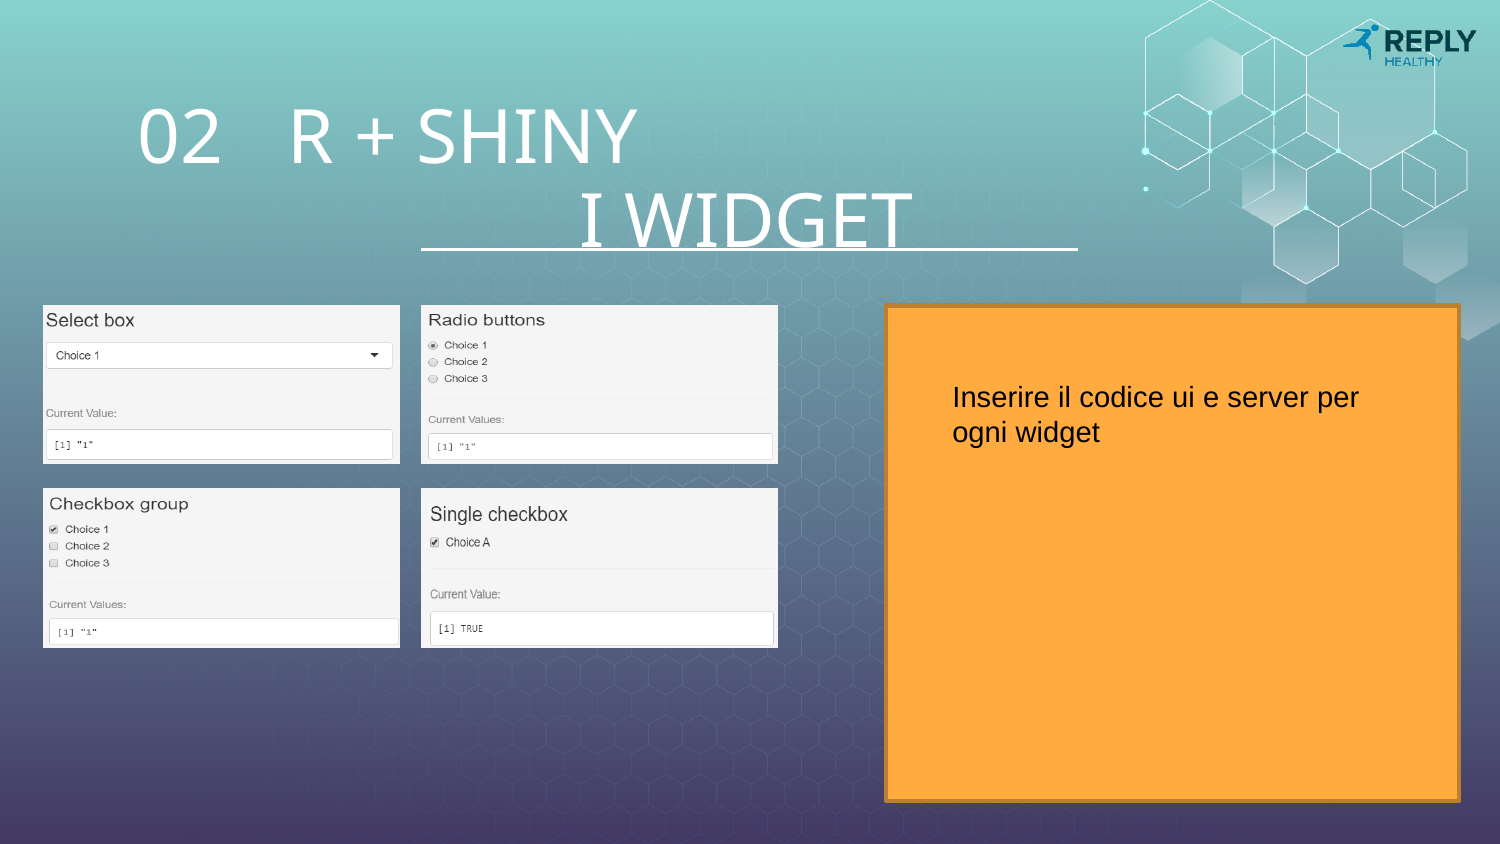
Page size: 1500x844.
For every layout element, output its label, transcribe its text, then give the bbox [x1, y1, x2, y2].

text_box [884, 303, 1461, 803]
text_box Inserire il codice ui e server per ogni widget [937, 371, 1418, 456]
picture [43, 194, 1500, 844]
subtitle I WIDGET [96, 157, 1397, 264]
title 02 R + SHINY [122, 83, 1500, 194]
picture [102, 0, 1500, 157]
